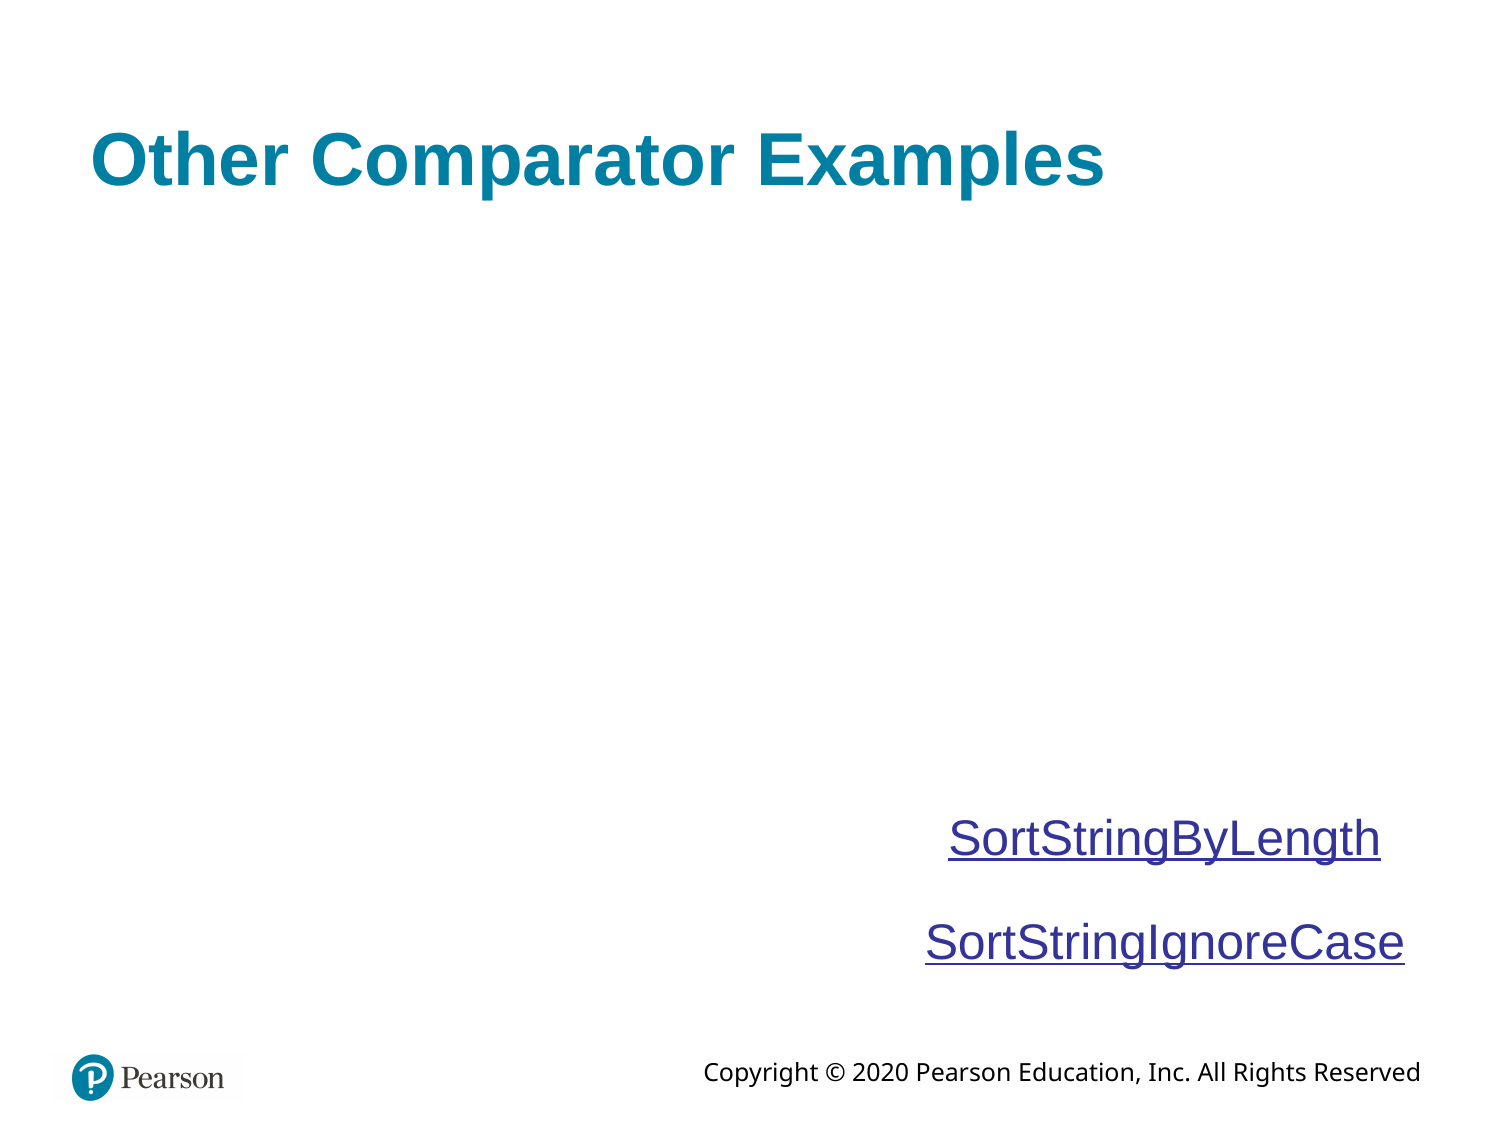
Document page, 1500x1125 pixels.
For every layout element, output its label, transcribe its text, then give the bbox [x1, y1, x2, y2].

list SortStringByLength [904, 790, 1425, 870]
list SortStringIgnoreCase [904, 894, 1425, 976]
title Other Comparator Examples [75, 35, 1425, 216]
picture [51, 1053, 245, 1102]
